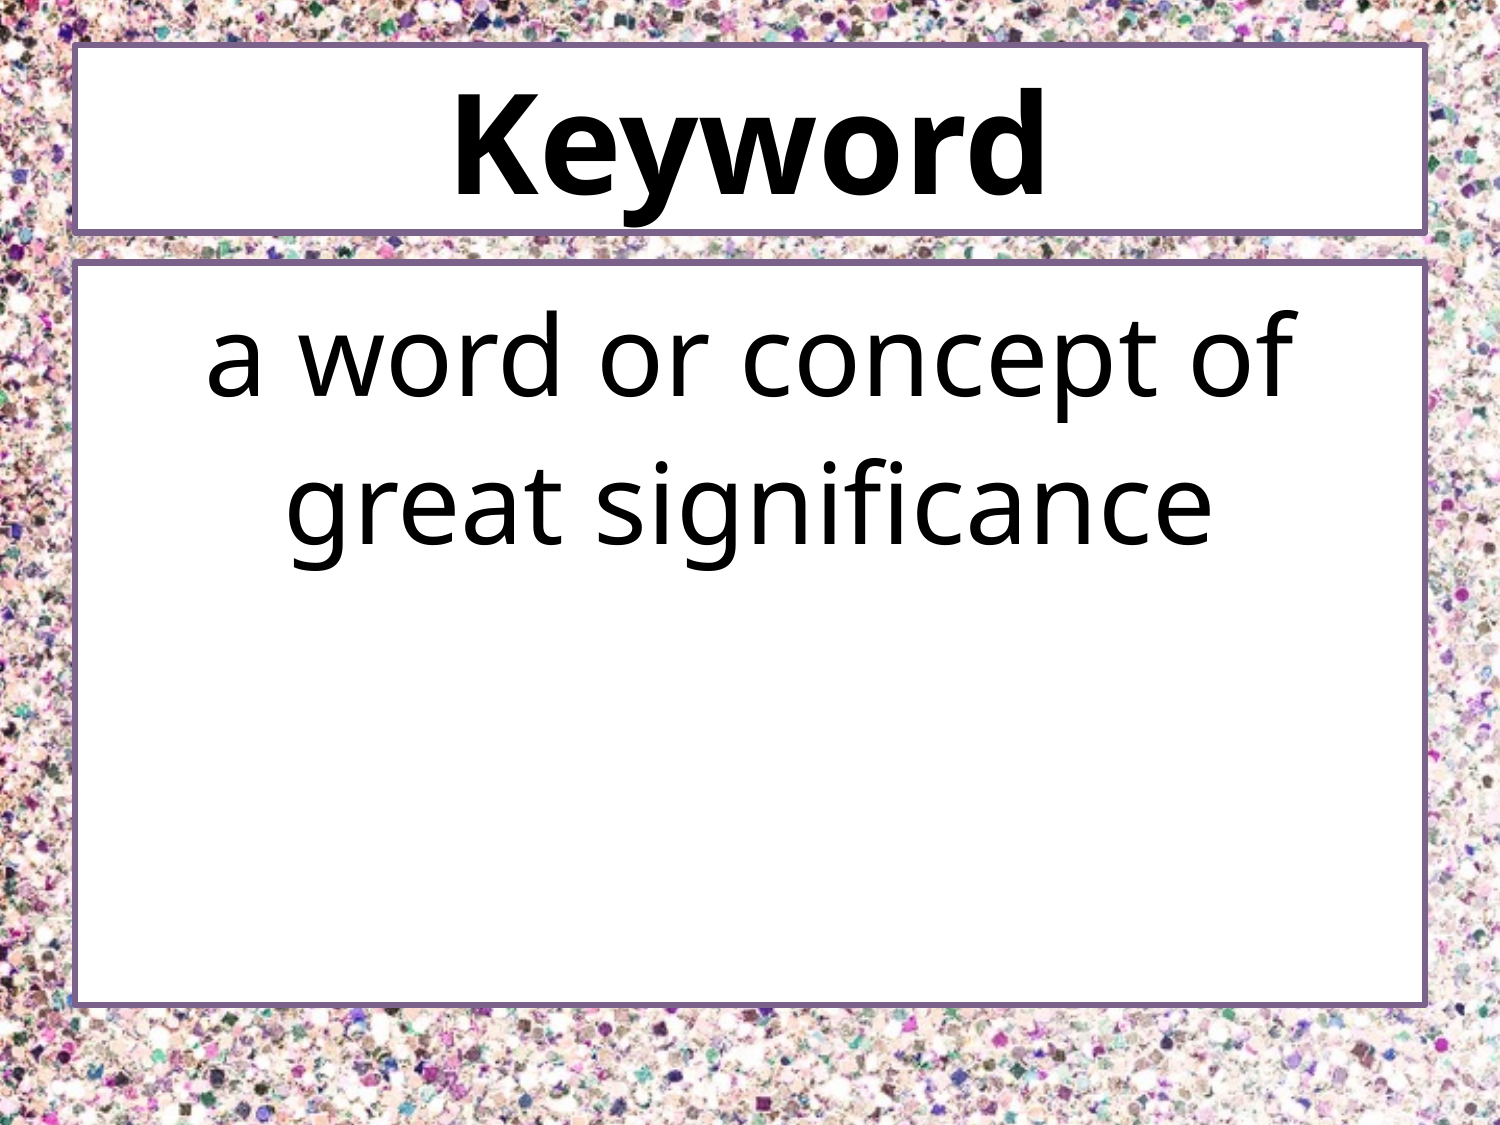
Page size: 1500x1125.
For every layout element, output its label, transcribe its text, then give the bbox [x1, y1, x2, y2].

picture [0, 0, 1500, 1125]
list a word or concept of great significance [72, 259, 1428, 1008]
title Keyword [72, 42, 1428, 236]
